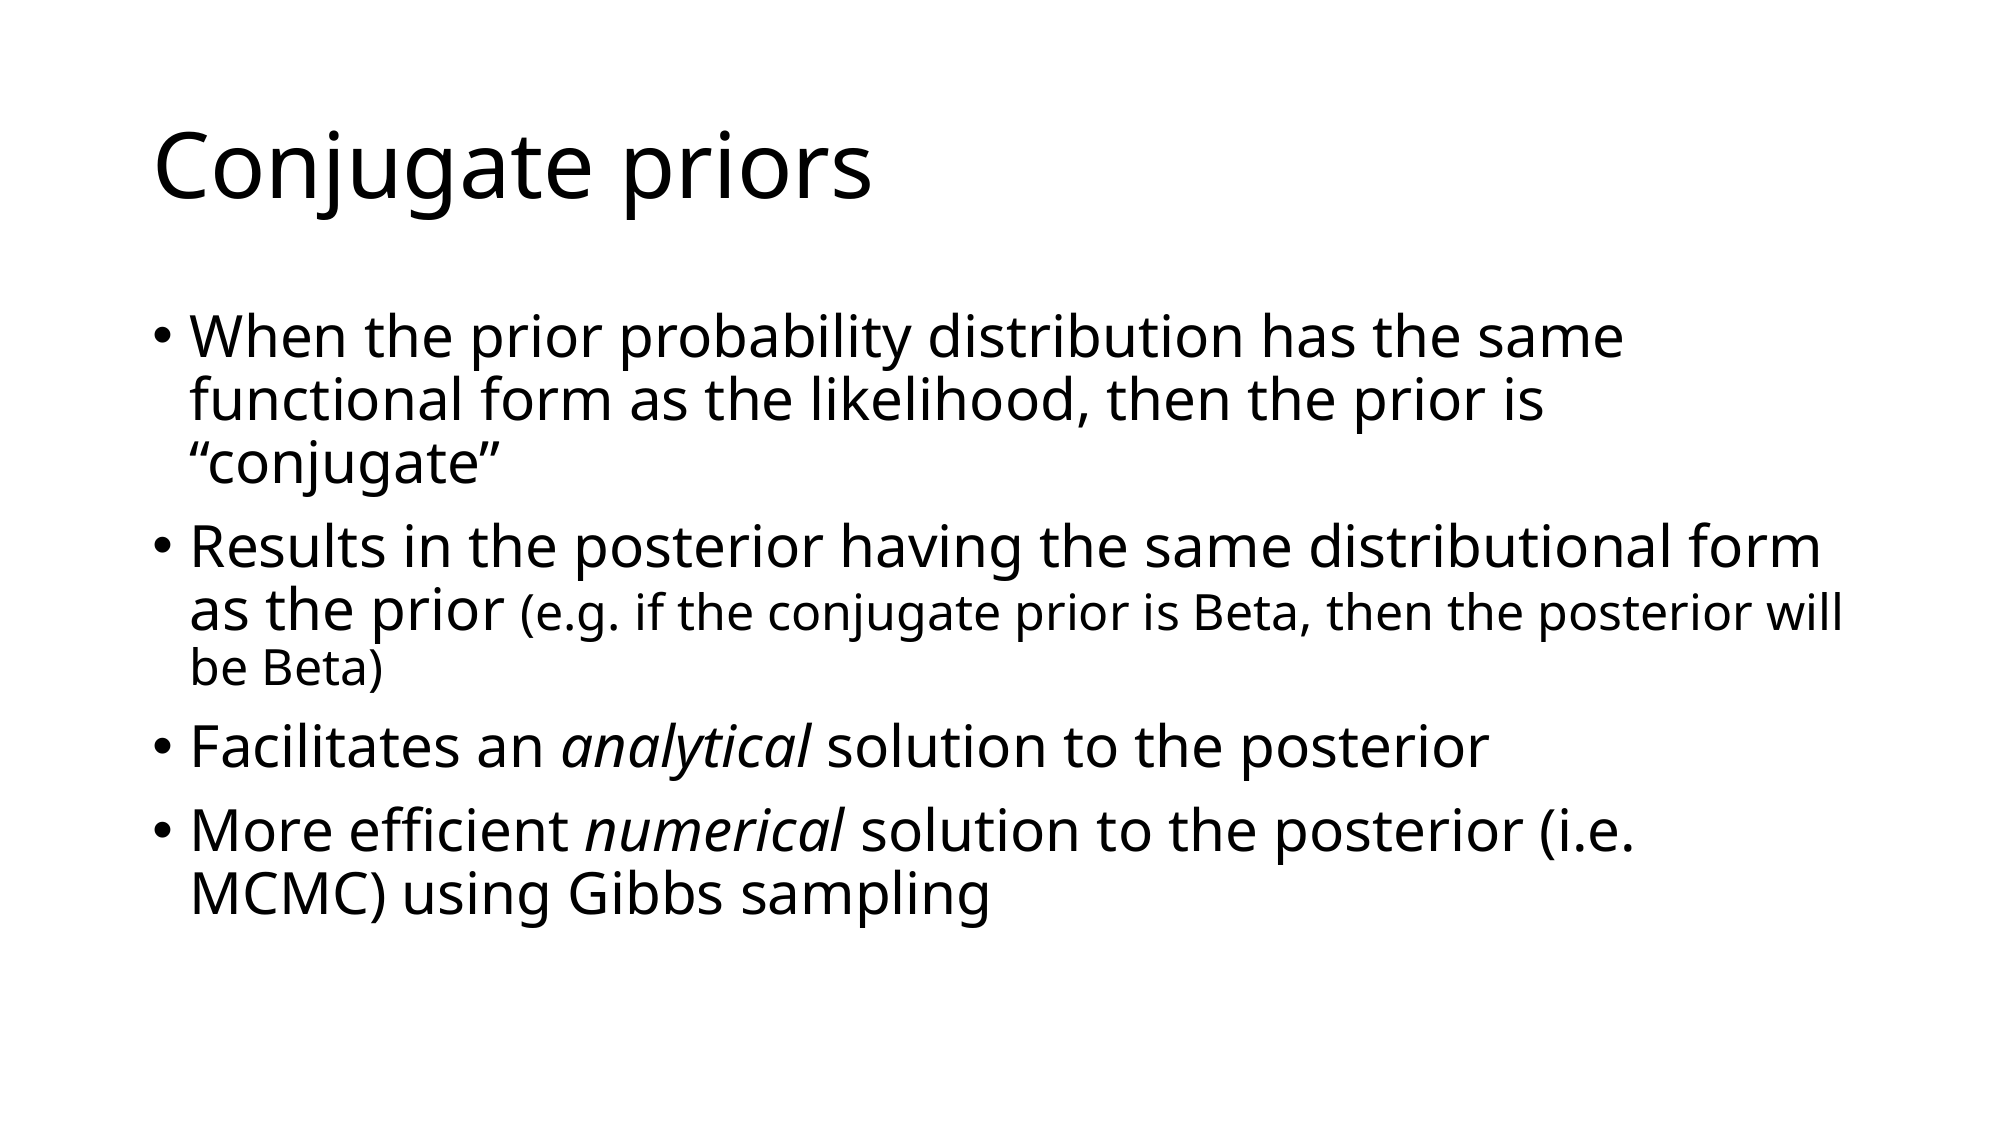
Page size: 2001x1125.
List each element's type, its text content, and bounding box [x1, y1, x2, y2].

title Conjugate priors [137, 59, 1863, 278]
list When the prior probability distribution has the same functional form as the likelihood, then the prior is “conjugate” Results in the posterior having the same distributional form as the prior (e.g. if the conjugate prior is Beta, then the posterior will be Beta) Facilitates an analytical solution to the posterior More efficient numerical solution to the posterior (i.e. MCMC) using Gibbs sampling [137, 299, 1863, 1014]
